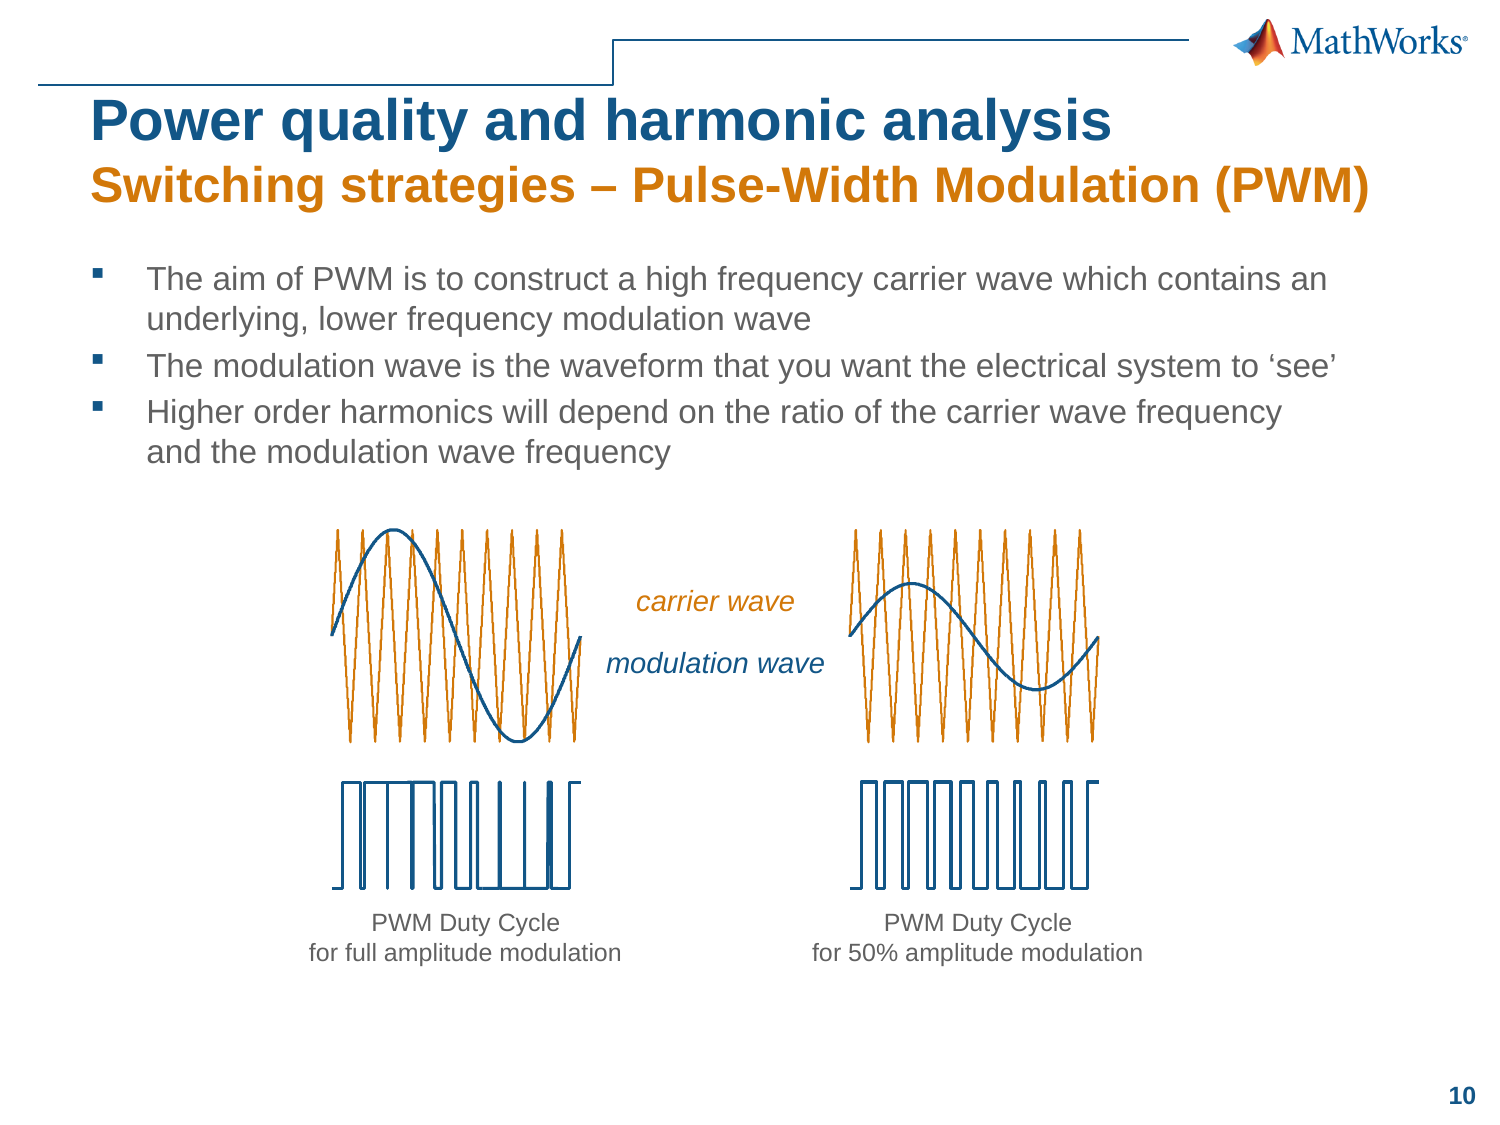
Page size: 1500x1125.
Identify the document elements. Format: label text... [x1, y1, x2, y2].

title Power quality and harmonic analysis Switching strategies – Pulse-Width Modulation (PWM) [75, 75, 1400, 238]
text_box PWM Duty Cycle for 50% amplitude modulation [797, 899, 1160, 974]
text_box modulation wave [586, 636, 844, 687]
text_box PWM Duty Cycle for full amplitude modulation [294, 899, 638, 974]
picture [1226, 7, 1483, 78]
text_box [331, 529, 581, 889]
list The aim of PWM is to construct a high frequency carrier wave which contains an underlying, lower frequency modulation wave The modulation wave is the waveform that you want the electrical system to ‘see’ Higher order harmonics will depend on the ratio of the carrier wave frequency and the modulation wave frequency [75, 249, 1363, 486]
text_box carrier wave [586, 574, 844, 625]
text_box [849, 529, 1099, 889]
